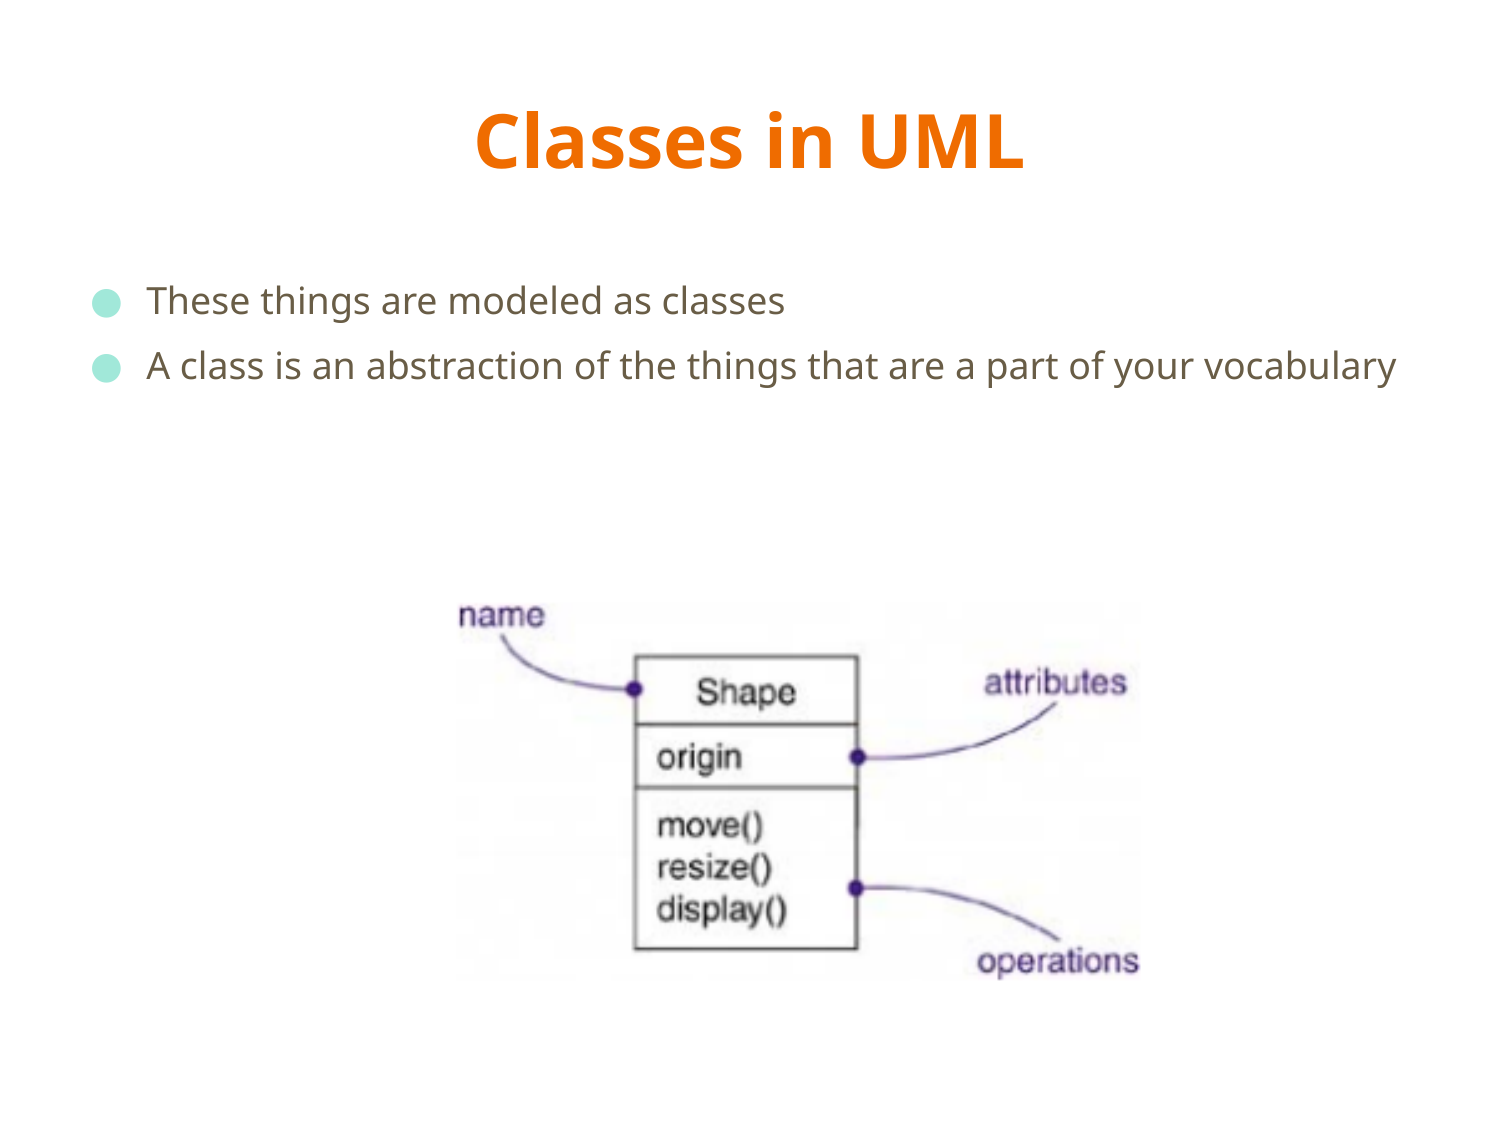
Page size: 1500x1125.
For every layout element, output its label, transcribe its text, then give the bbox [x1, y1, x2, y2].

title Classes in UML [75, 45, 1425, 233]
picture [431, 574, 1173, 1013]
list These things are modeled as classes A class is an abstraction of the things that are a part of your vocabulary [75, 262, 1425, 1005]
